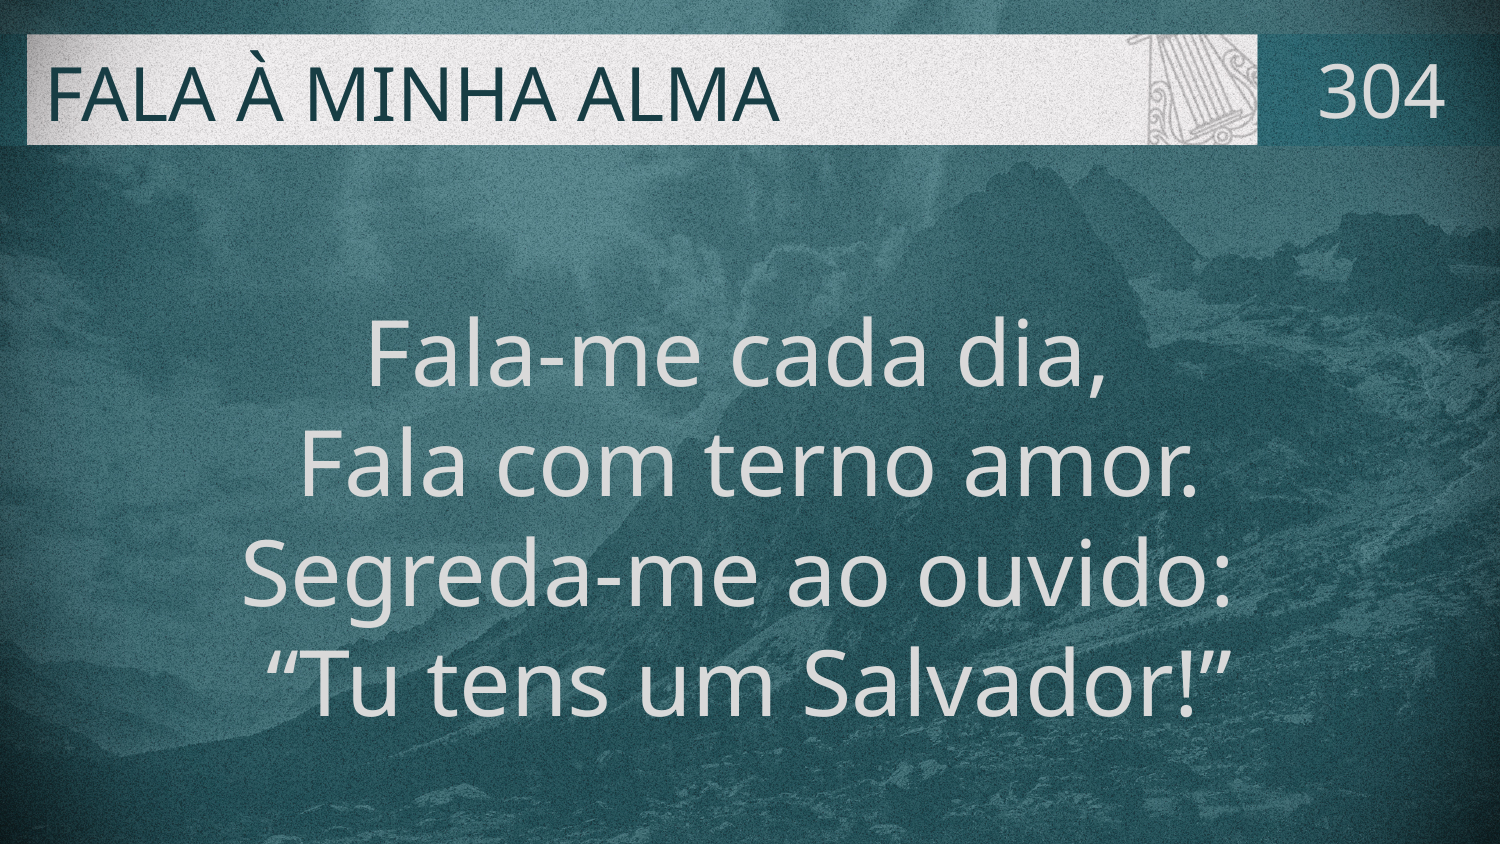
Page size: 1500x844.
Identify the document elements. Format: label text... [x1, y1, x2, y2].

list Fala-me cada dia, Fala com terno amor. Segreda-me ao ouvido: “Tu tens um Salvador!” [0, 185, 1500, 844]
picture [0, 0, 1500, 185]
title FALA À MINHA ALMA [29, 33, 1258, 151]
list 304 [1281, 36, 1483, 143]
